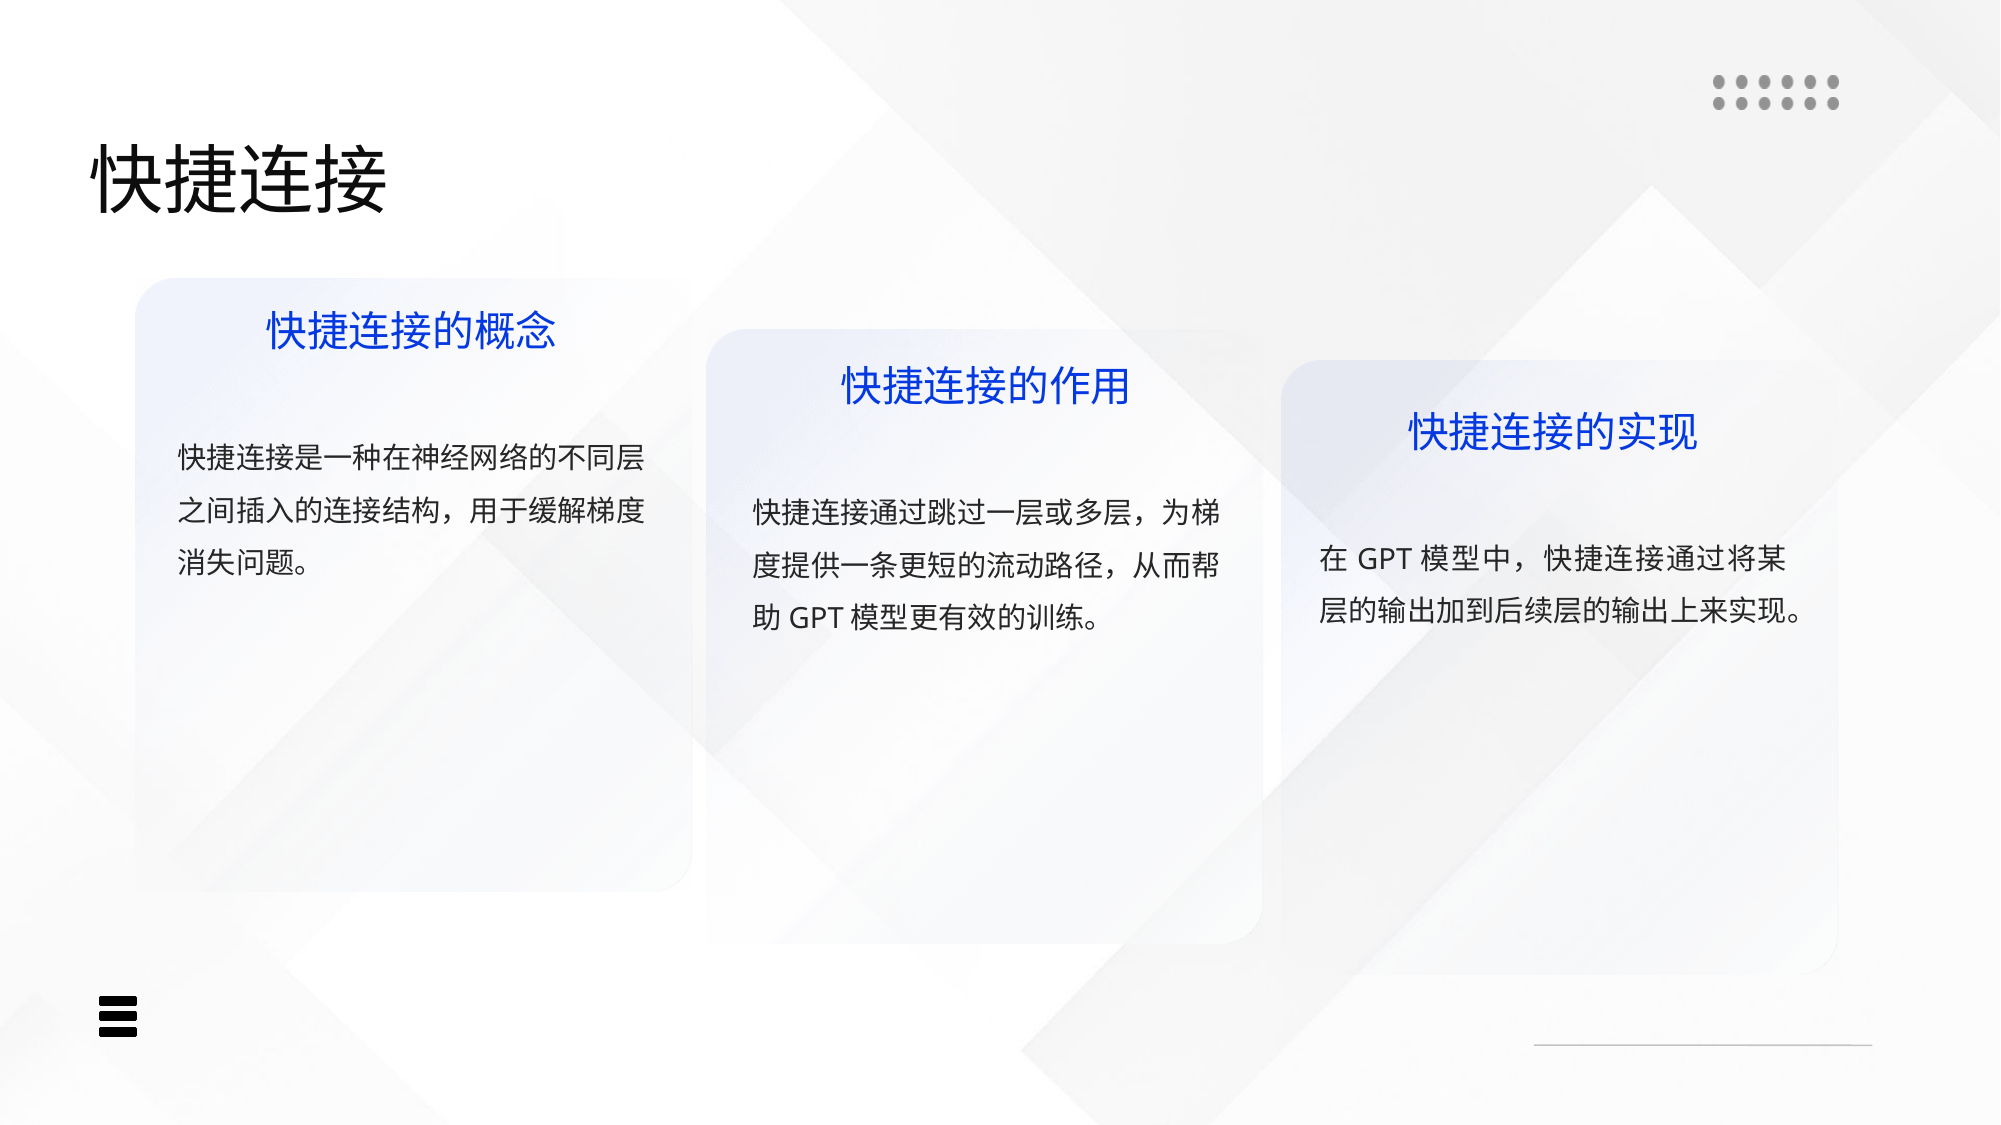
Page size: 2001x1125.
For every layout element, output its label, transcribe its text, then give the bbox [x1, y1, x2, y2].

text_box [100, 1028, 136, 1036]
text_box [100, 997, 136, 1004]
text_box [100, 1012, 136, 1020]
text_box 快捷连接 [88, 87, 1808, 223]
picture [0, 0, 2001, 1125]
